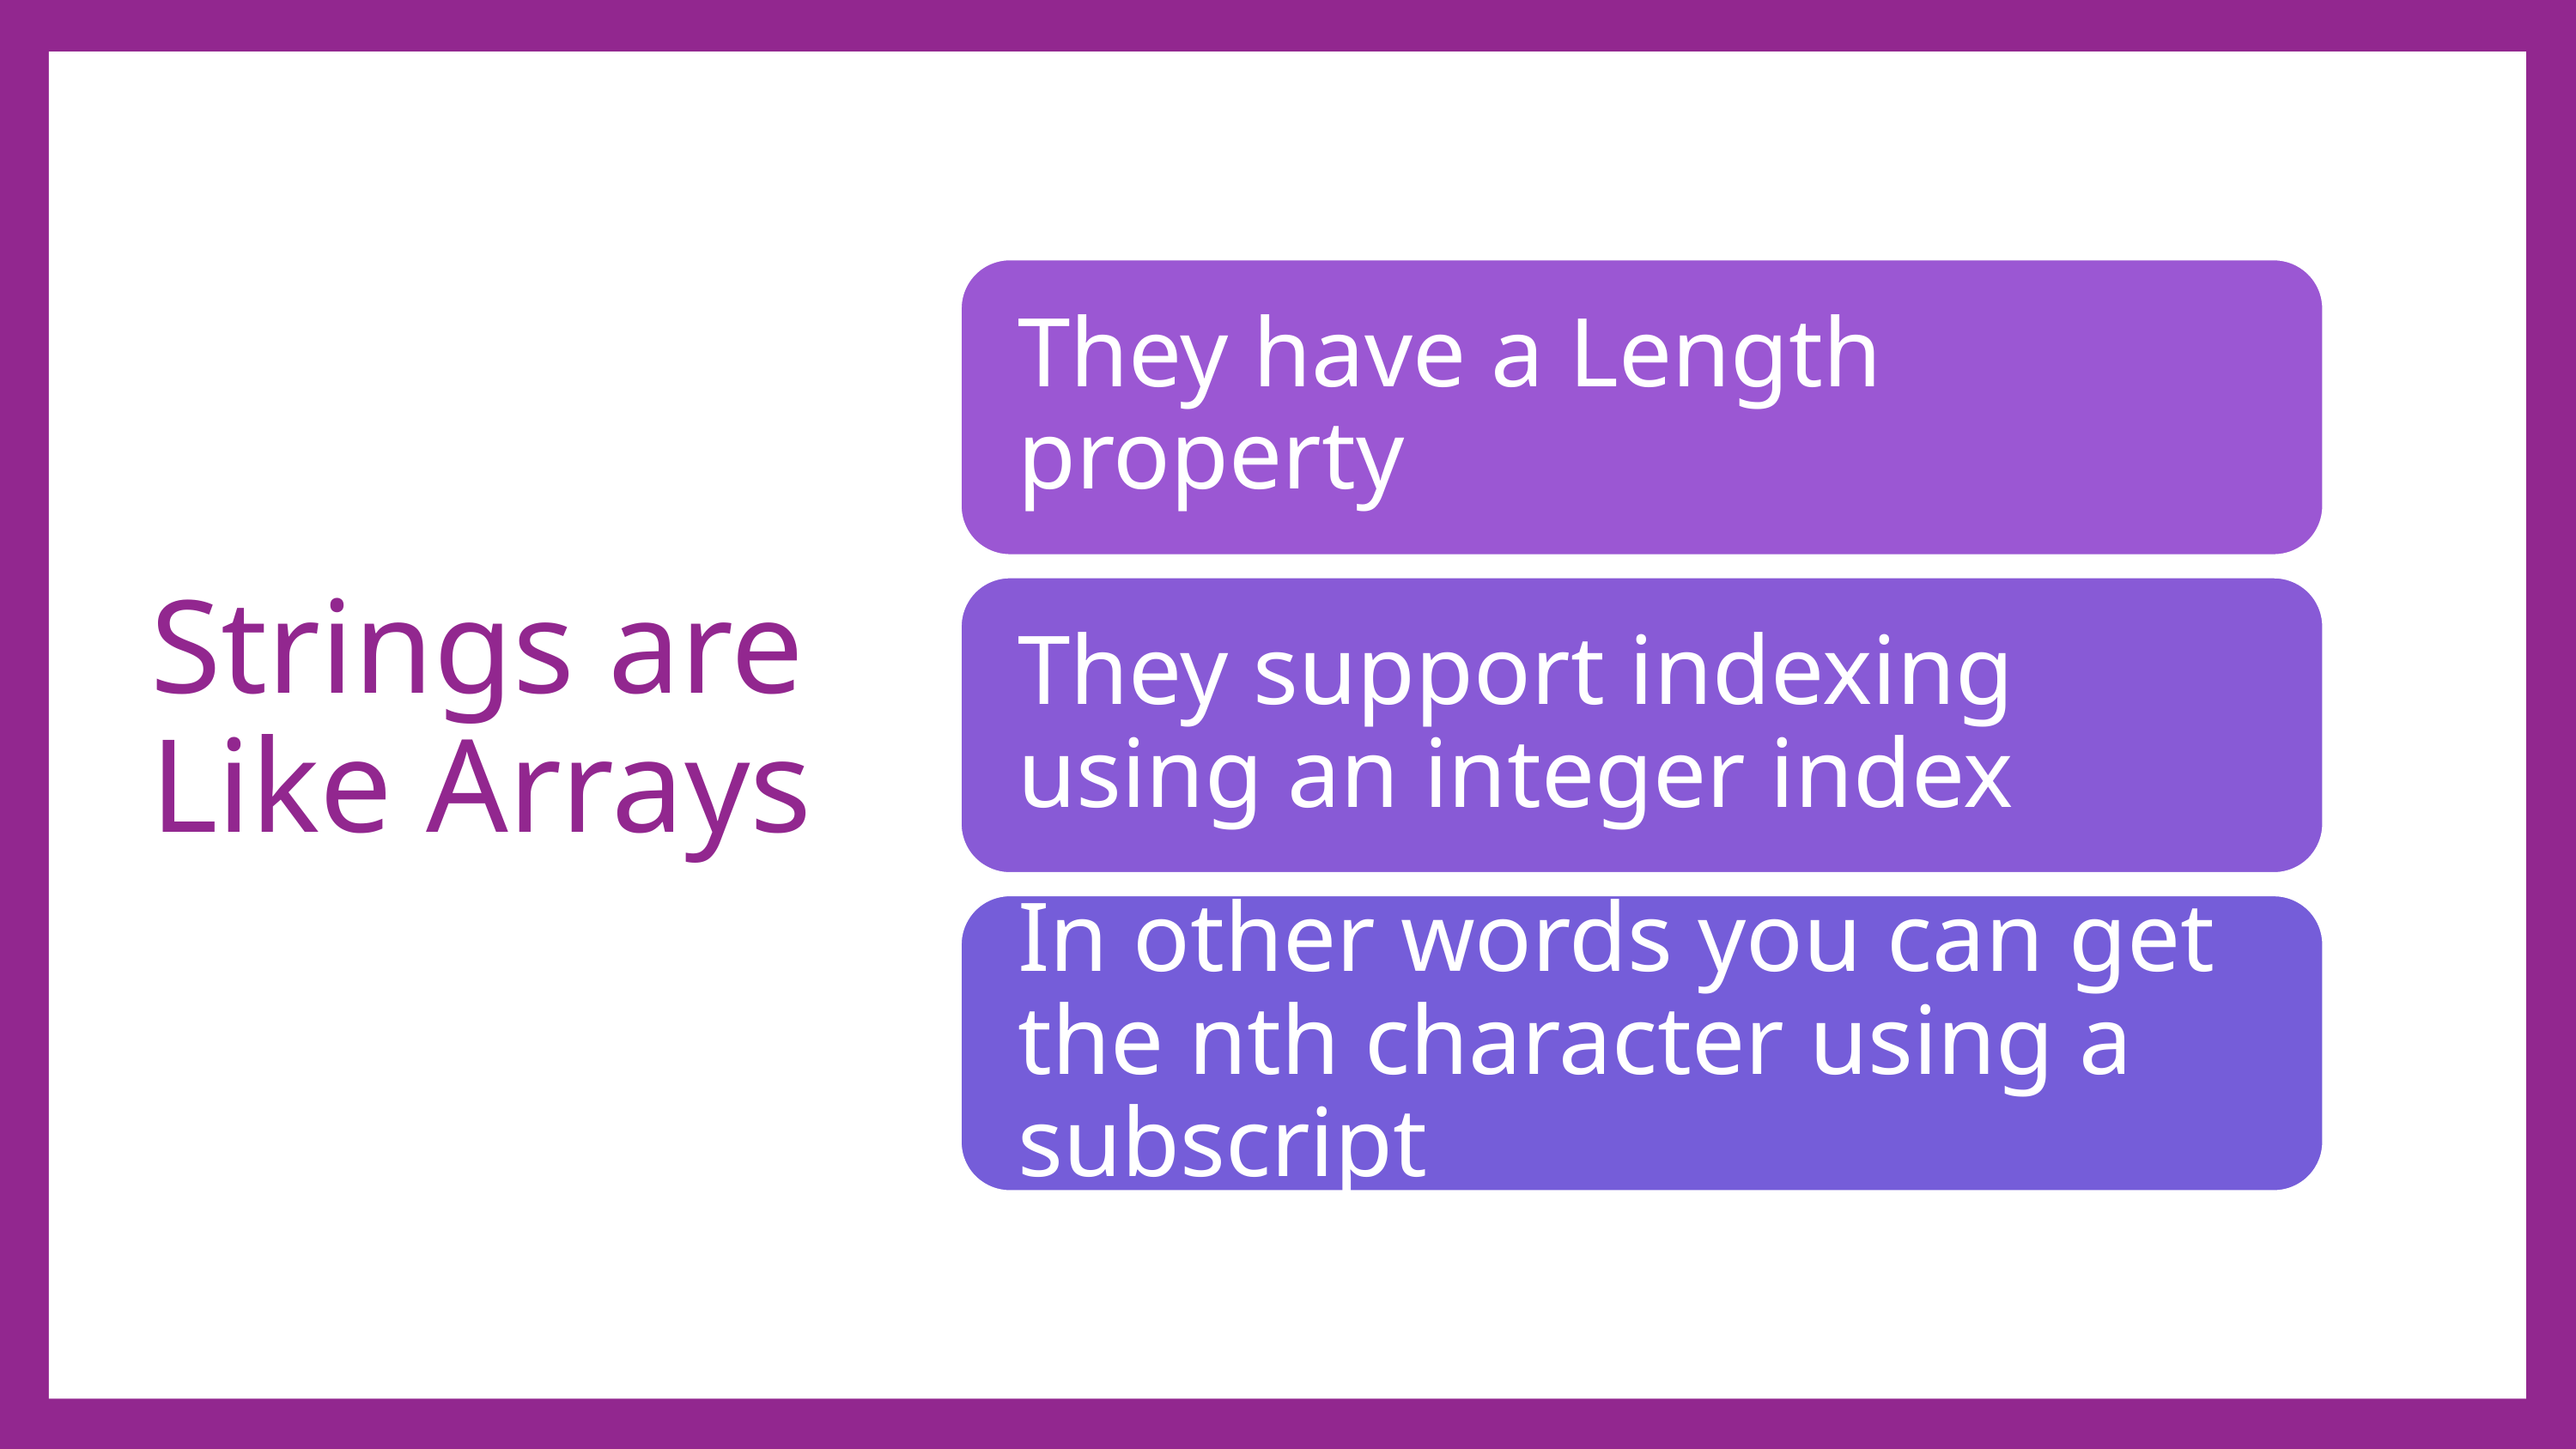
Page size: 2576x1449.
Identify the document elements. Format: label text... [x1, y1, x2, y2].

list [960, 252, 2324, 1197]
title Strings are Like Arrays [137, 129, 849, 1313]
